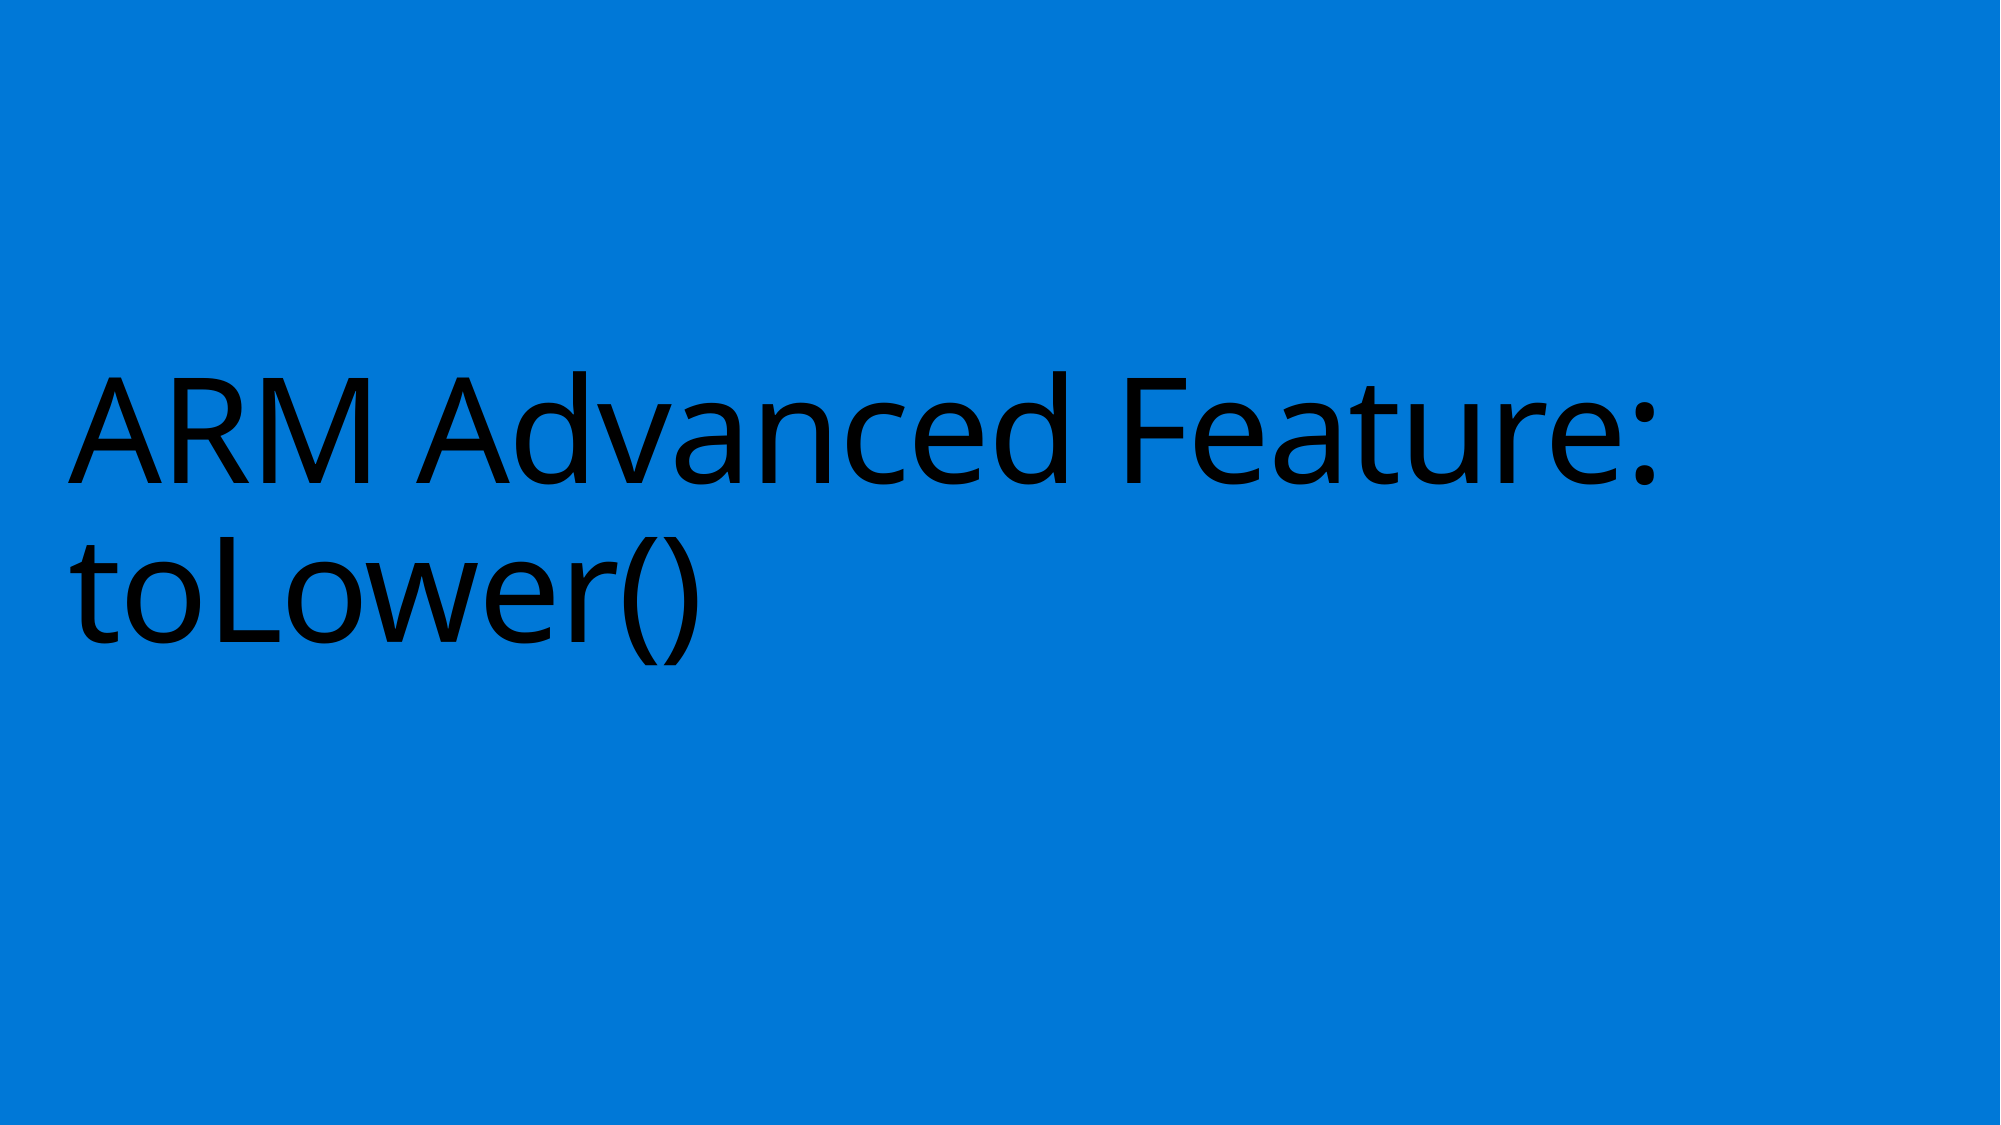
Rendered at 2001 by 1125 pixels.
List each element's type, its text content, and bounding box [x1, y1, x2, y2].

title ARM Advanced Feature: toLower() [44, 341, 1956, 693]
